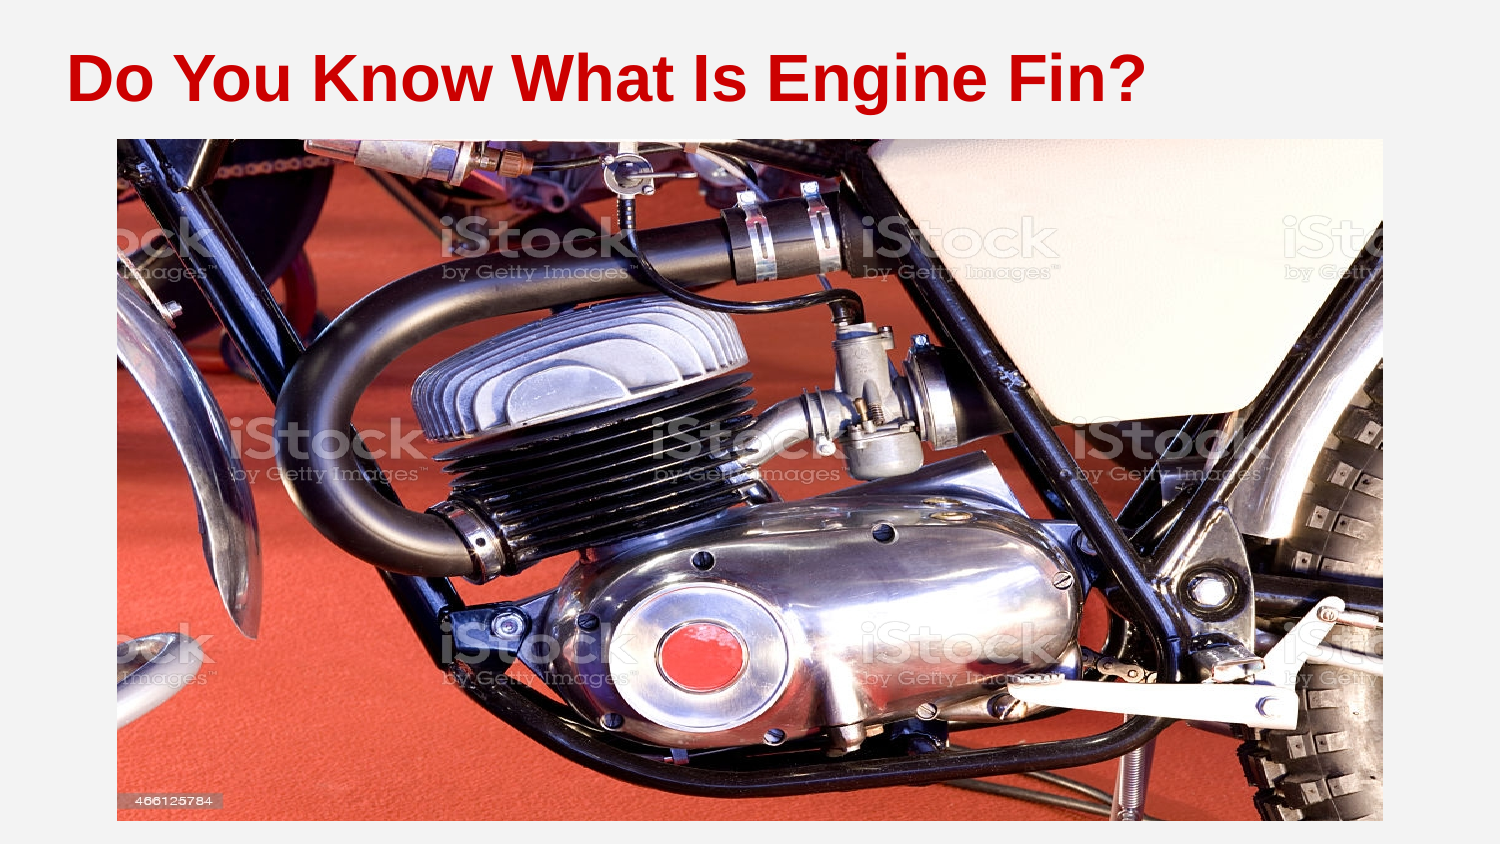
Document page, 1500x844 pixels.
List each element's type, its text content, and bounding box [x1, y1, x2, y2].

title Do You Know What Is Engine Fin? [51, 0, 1449, 130]
picture [117, 139, 1383, 822]
